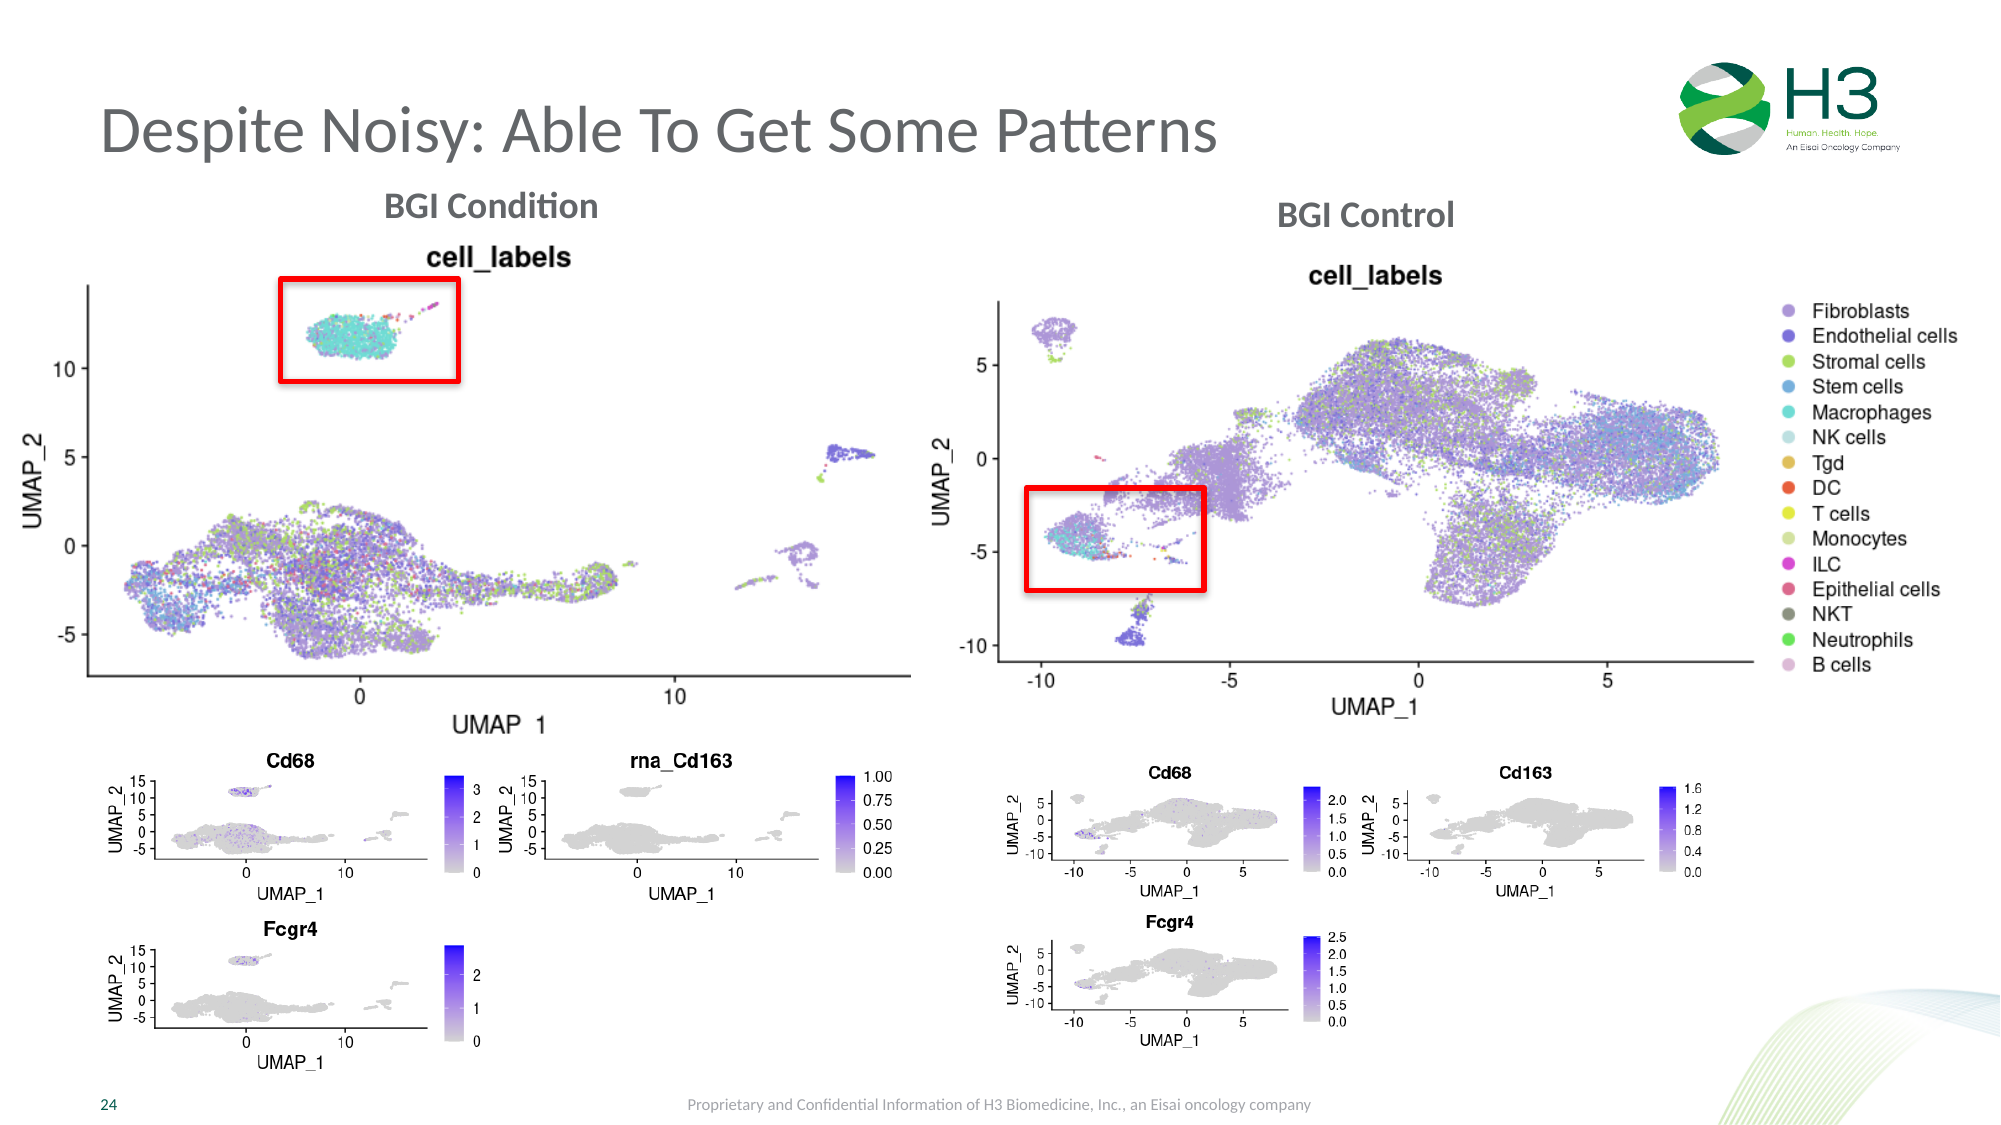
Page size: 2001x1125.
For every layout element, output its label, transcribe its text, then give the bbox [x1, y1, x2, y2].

text_box BGI Condition [369, 173, 657, 222]
picture [911, 244, 1979, 741]
picture [91, 736, 909, 1088]
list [0, 223, 933, 762]
slide_number 24 [100, 1096, 202, 1125]
picture [1681, 62, 1900, 155]
title Despite Noisy: Able To Get Some Patterns [100, 0, 1681, 174]
text_box BGI Control [1262, 182, 1550, 243]
footer Proprietary and Confidential Information of H3 Biomedicine, Inc., an Eisai oncology company [635, 1083, 1365, 1125]
picture [992, 751, 2000, 1125]
